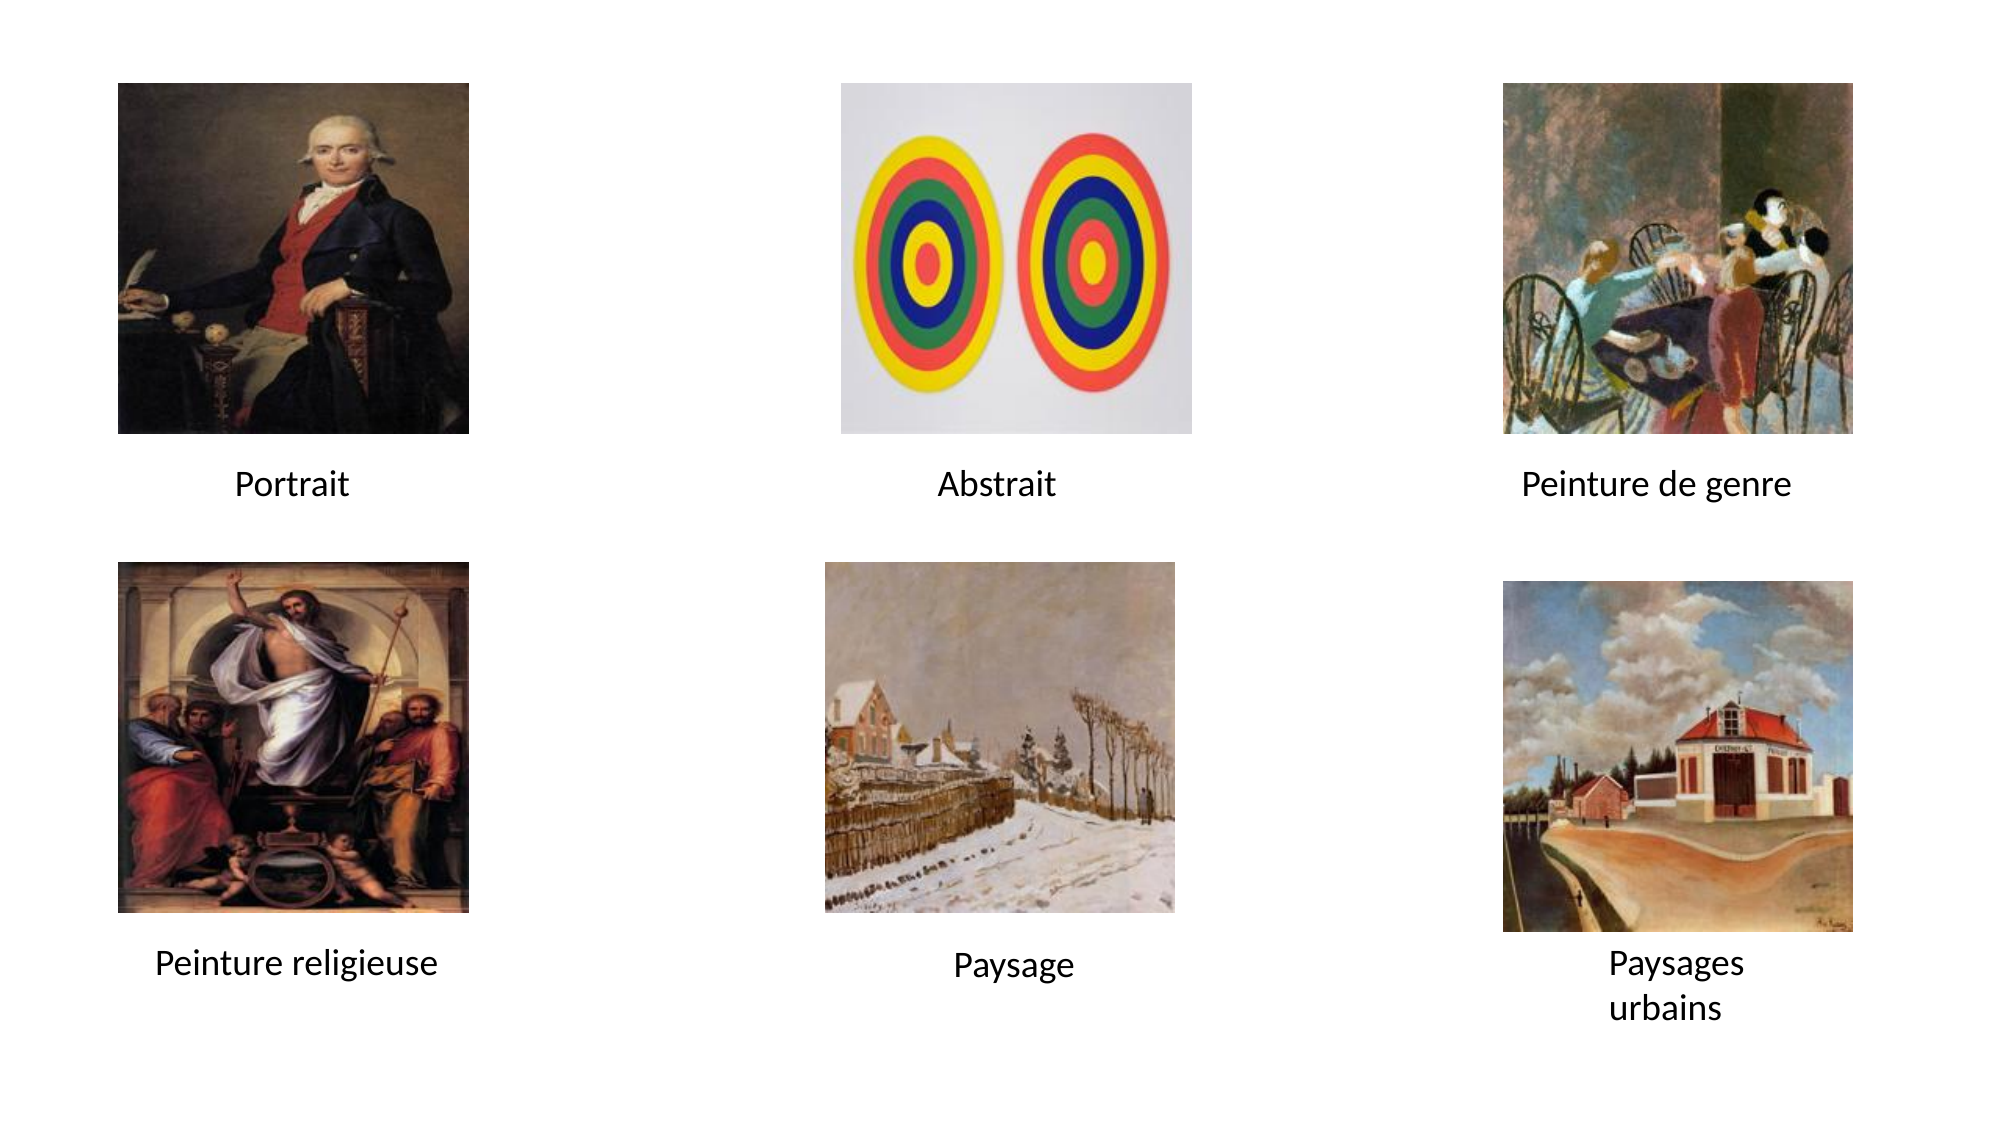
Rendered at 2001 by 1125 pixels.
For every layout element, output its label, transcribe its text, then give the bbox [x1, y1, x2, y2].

text_box Peinture de genre [1506, 451, 1897, 511]
text_box Abstrait [922, 451, 1079, 511]
text_box Peinture religieuse [139, 930, 488, 1036]
picture [1502, 581, 1854, 932]
picture [824, 562, 1175, 913]
text_box Paysage [938, 932, 1096, 992]
text_box Paysages urbains [1593, 932, 1830, 1036]
picture [1502, 83, 1854, 434]
picture [841, 83, 1192, 434]
text_box Portrait [220, 451, 670, 511]
picture [118, 83, 469, 434]
picture [118, 562, 469, 913]
